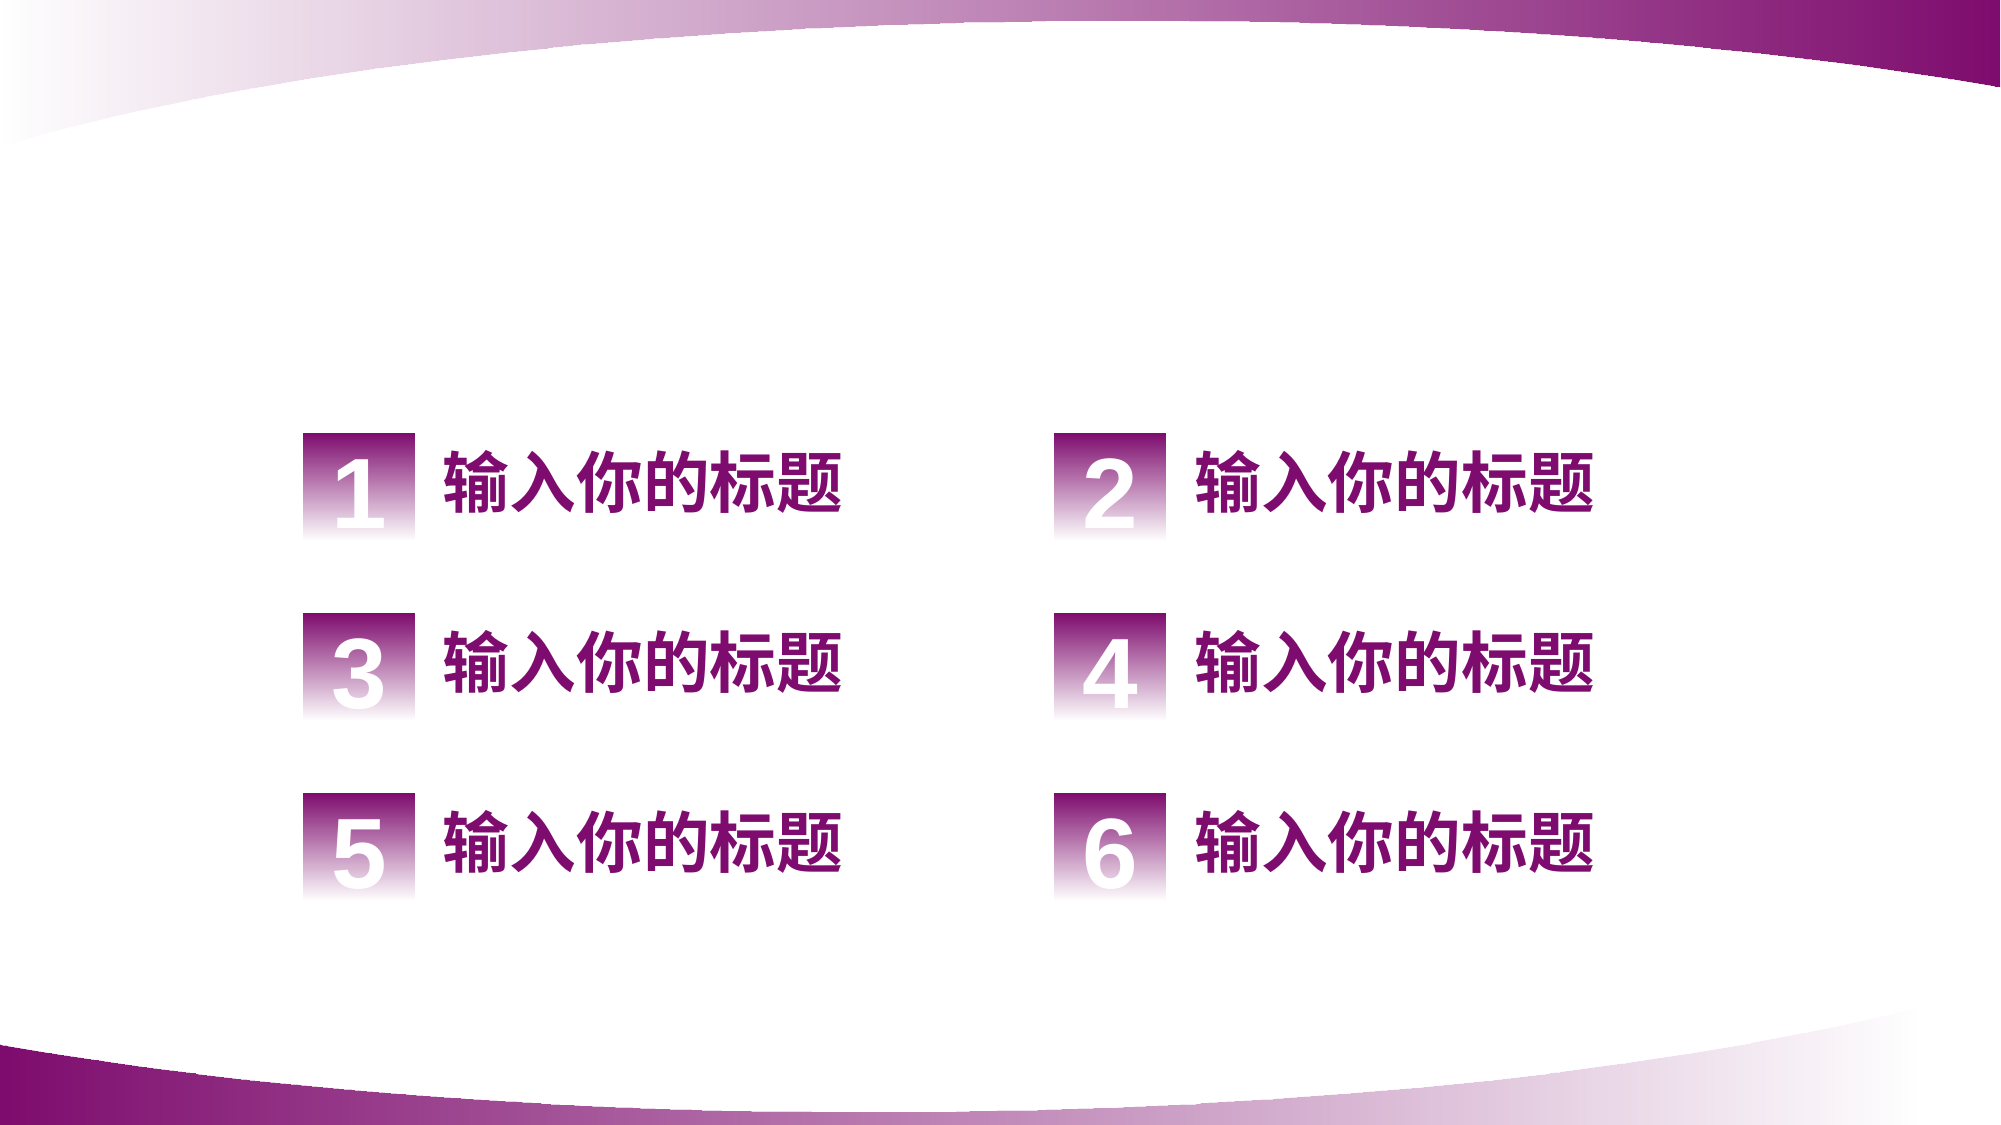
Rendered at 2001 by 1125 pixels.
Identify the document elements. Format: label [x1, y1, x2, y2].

text_box [1054, 433, 1672, 545]
text_box [303, 613, 921, 725]
text_box [303, 793, 921, 905]
text_box [1054, 793, 1672, 905]
text_box [303, 433, 921, 545]
text_box [1054, 613, 1672, 725]
